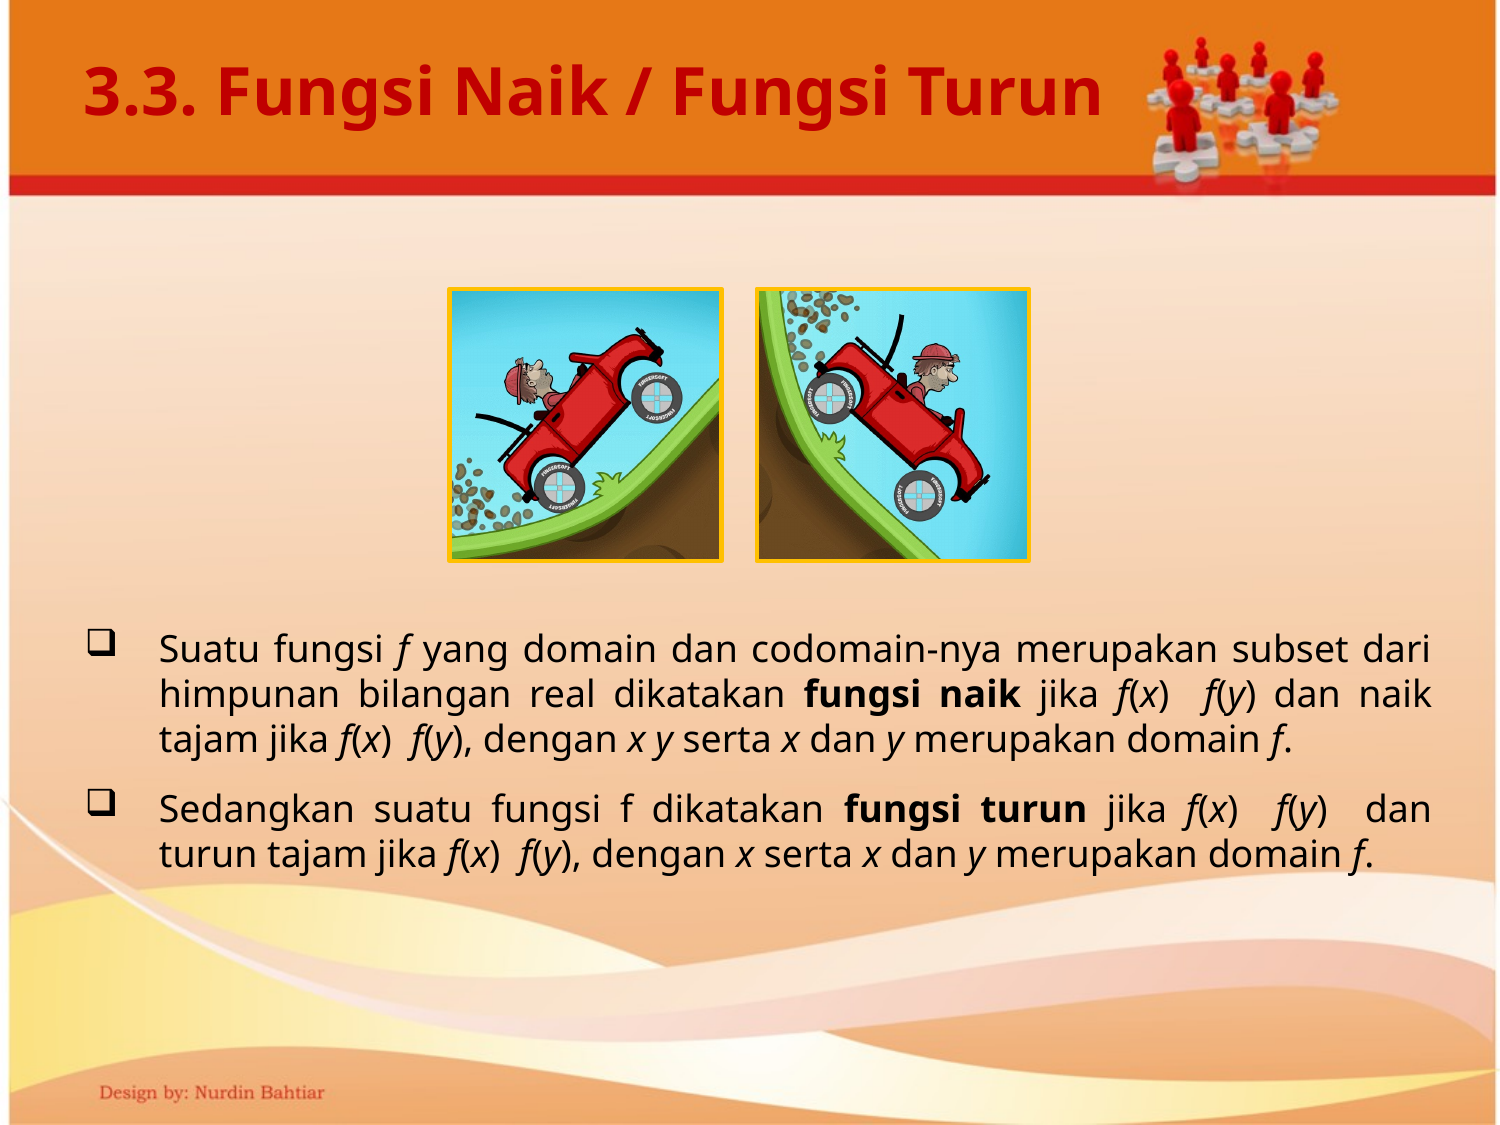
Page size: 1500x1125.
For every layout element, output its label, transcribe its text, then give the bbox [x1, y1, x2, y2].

picture [0, 0, 1500, 1125]
title 3.3. Fungsi Naik / Fungsi Turun [70, 23, 1406, 160]
